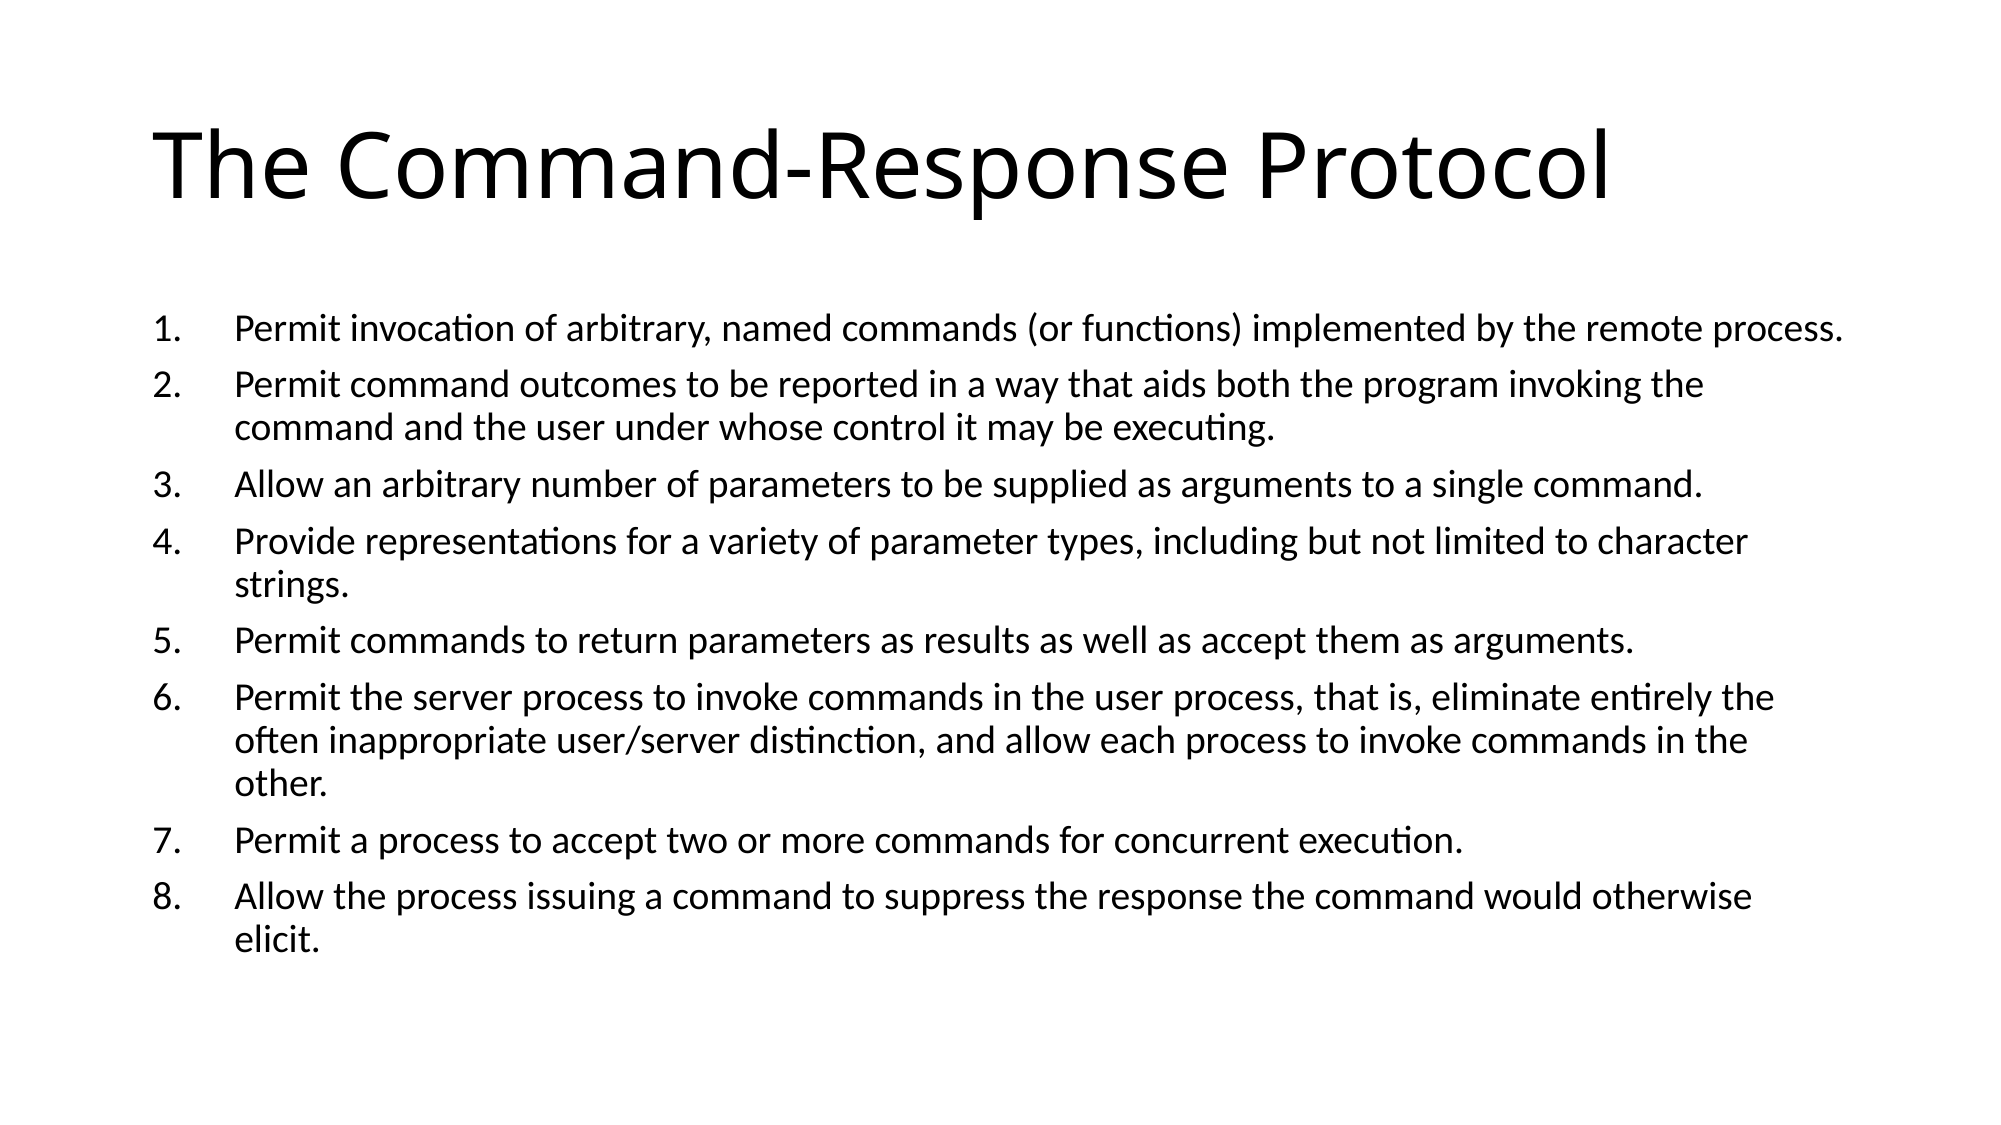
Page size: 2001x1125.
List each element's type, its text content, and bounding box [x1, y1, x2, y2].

title The Command-Response Protocol [137, 59, 1863, 278]
list Permit invocation of arbitrary, named commands (or functions) implemented by the remote process. Permit command outcomes to be reported in a way that aids both the program invoking the command and the user under whose control it may be executing. Allow an arbitrary number of parameters to be supplied as arguments to a single command. Provide representations for a variety of parameter types, including but not limited to character strings. Permit commands to return parameters as results as well as accept them as arguments. Permit the server process to invoke commands in the user process, that is, eliminate entirely the often inappropriate user/server distinction, and allow each process to invoke commands in the other. Permit a process to accept two or more commands for concurrent execution. Allow the process issuing a command to suppress the response the command would otherwise elicit. [137, 299, 1863, 1014]
